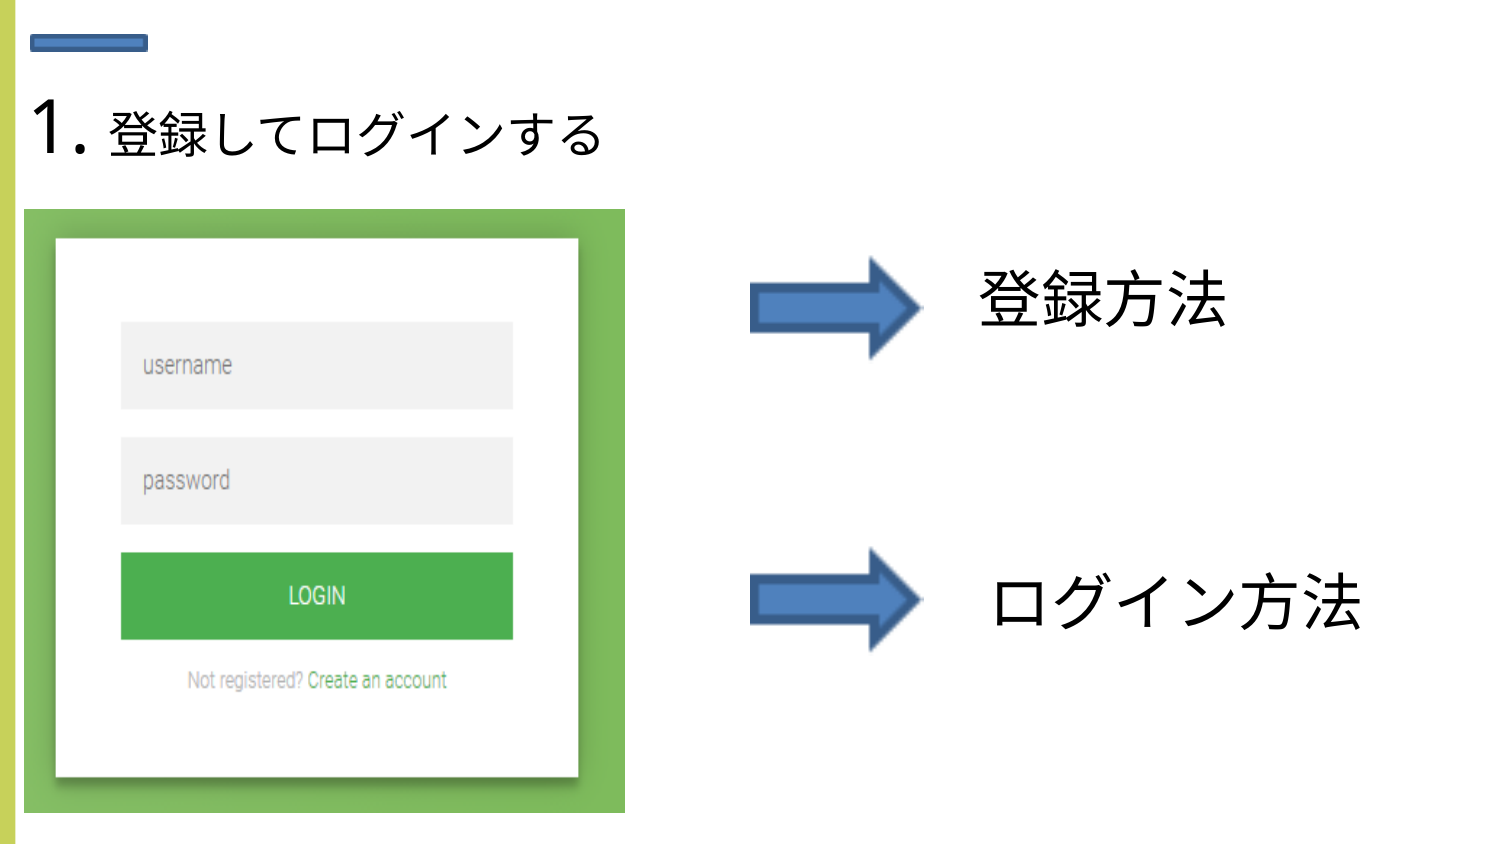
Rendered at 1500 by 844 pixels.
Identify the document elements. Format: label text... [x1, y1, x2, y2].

text_box ログイン方法 [973, 547, 1396, 653]
text_box 1.登録してログインする [12, 63, 701, 184]
picture [30, 33, 148, 52]
text_box 登録方法 [963, 245, 1360, 351]
picture [750, 254, 924, 365]
picture [750, 545, 924, 656]
picture [24, 209, 625, 814]
